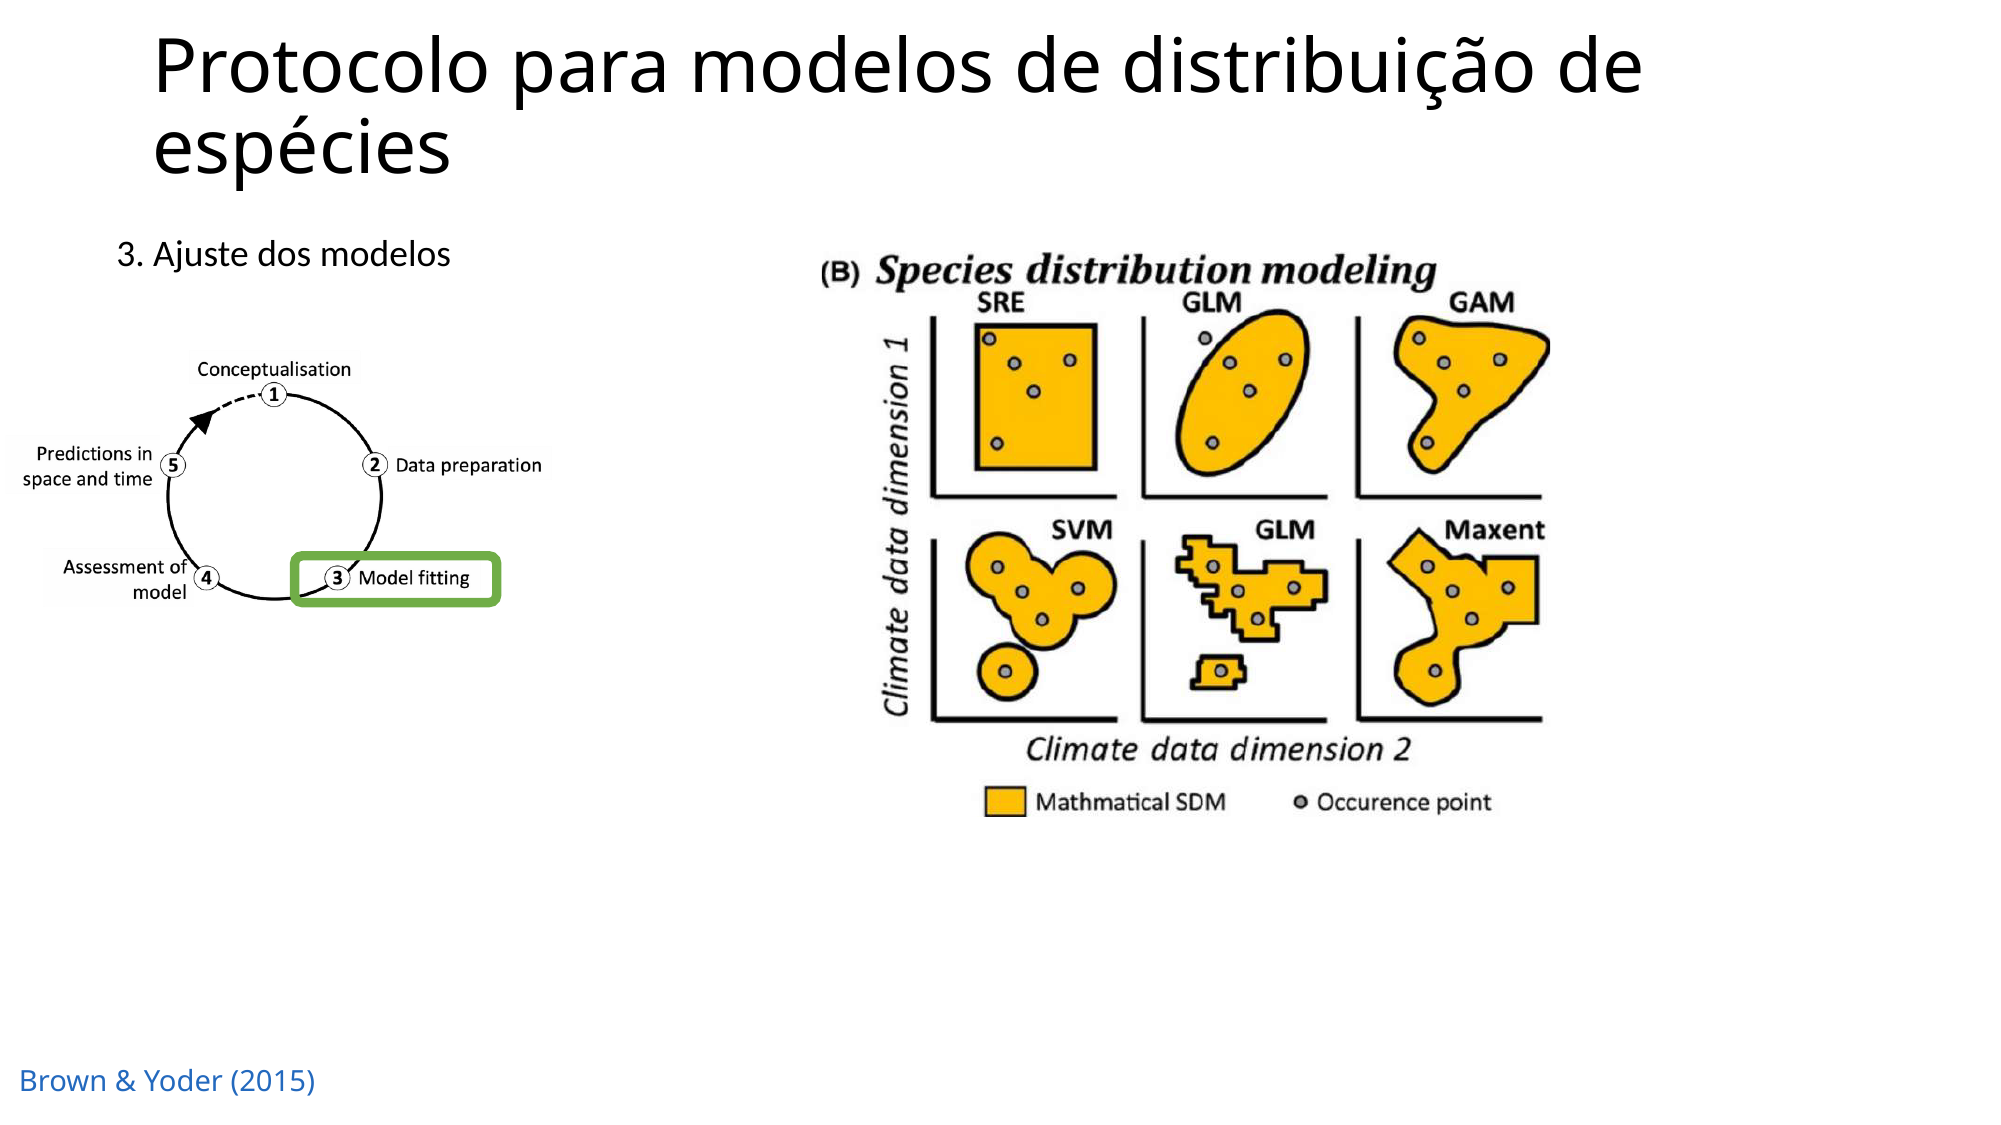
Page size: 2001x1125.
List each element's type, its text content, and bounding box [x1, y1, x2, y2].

picture [5, 312, 554, 687]
text_box Brown & Yoder (2015) [4, 1054, 330, 1105]
picture [821, 251, 1551, 817]
title Protocolo para modelos de distribuição de espécies [137, 0, 1863, 218]
text_box 3. Ajuste dos modelos [101, 221, 467, 281]
